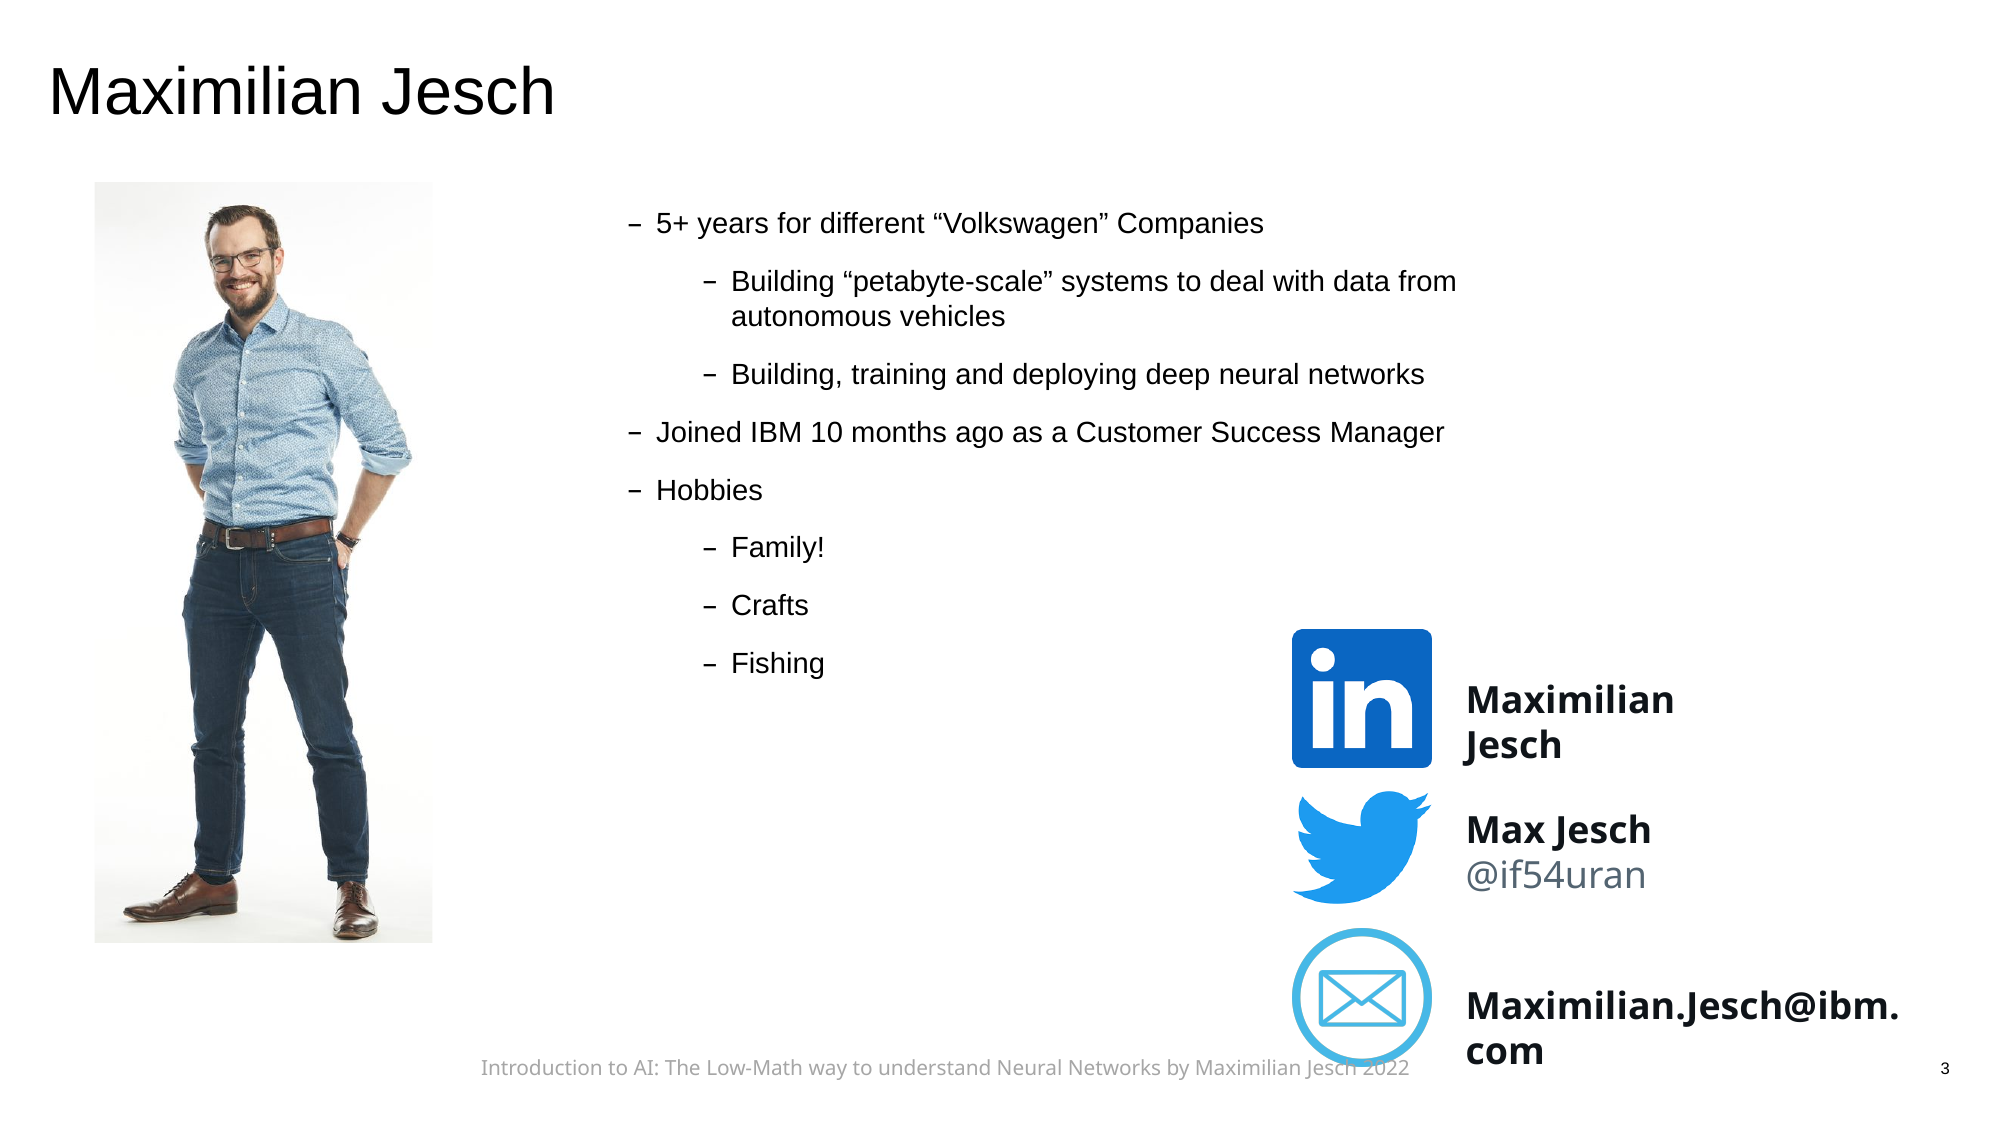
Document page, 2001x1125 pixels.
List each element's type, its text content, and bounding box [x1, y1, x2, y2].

picture [94, 181, 433, 943]
picture [1292, 629, 1432, 769]
text_box Introduction to AI: The Low-Math way to understand Neural Networks by Maximilian Jesch 2022 [466, 1047, 1491, 1088]
text_box Maximilian.Jesch@ibm.com [1450, 974, 1925, 1080]
text_box Maximilian Jesch [1450, 668, 1754, 774]
picture [1292, 790, 1432, 905]
text_box 5+ years for different “Volkswagen” Companies Building “petabyte-scale” systems to deal with data from autonomous vehicles Building, training and deploying deep neural networks Joined IBM 10 months ago as a Customer Success Manager Hobbies Family! Crafts Fishing [612, 189, 1550, 753]
text_box Max Jesch @if54uran [1450, 798, 1754, 904]
picture [1292, 927, 1432, 1068]
slide_number 3 [1550, 1050, 1950, 1087]
title Maximilian Jesch [49, 57, 1151, 997]
